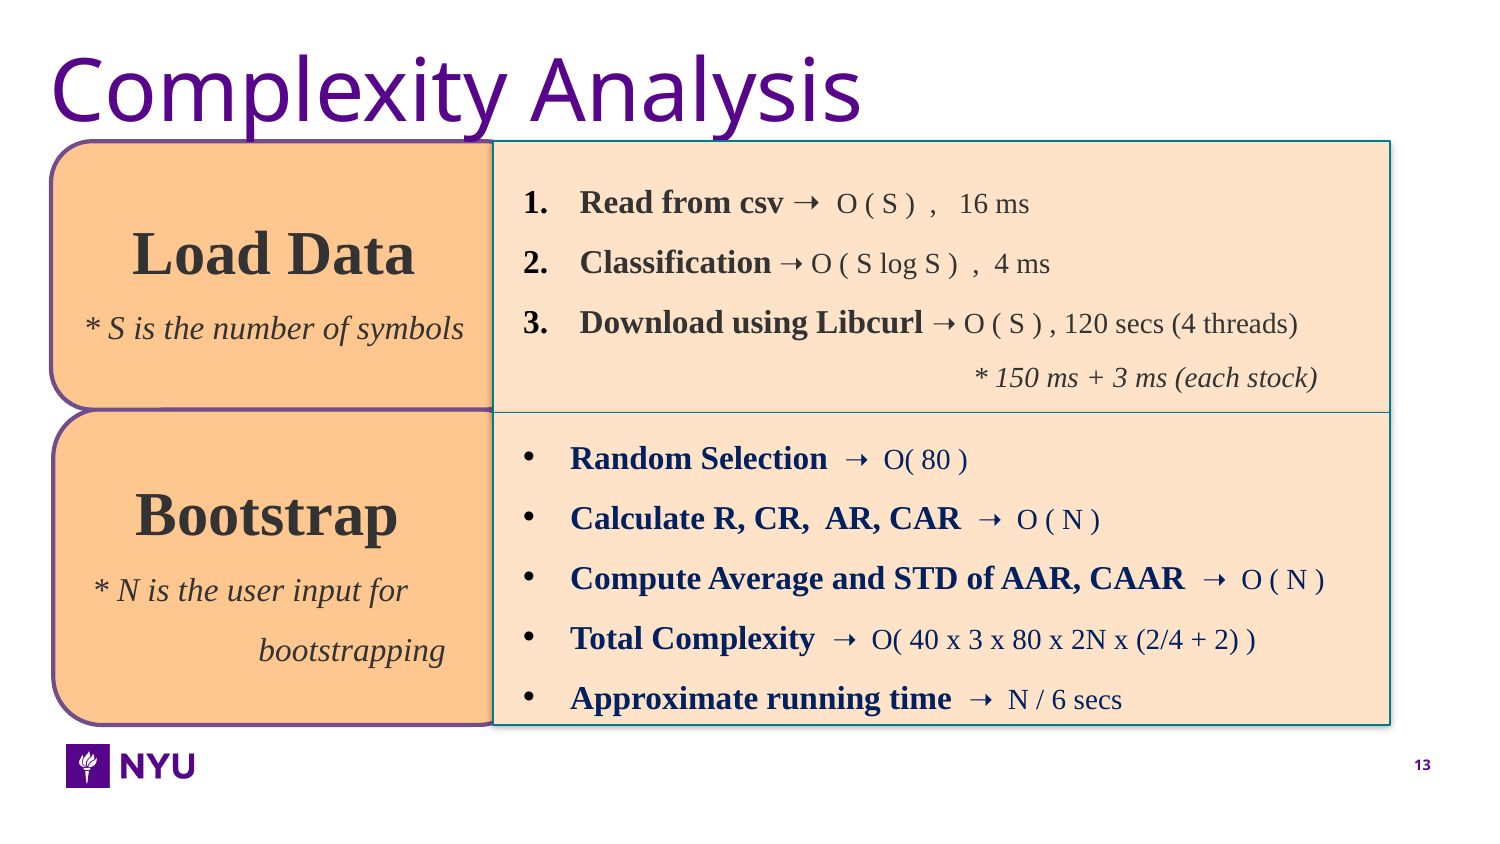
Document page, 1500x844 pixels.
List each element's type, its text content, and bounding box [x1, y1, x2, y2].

picture [66, 744, 195, 788]
text_box Random Selection ➝ O( 80 ) Calculate R, CR, AR, CAR ➝ O ( N ) Compute Average and STD of AAR, CAAR ➝ O ( N ) Total Complexity ➝ O( 40 x 3 x 80 x 2N x (2/4 + 2) ) Approximate running time ➝ N / 6 secs [493, 412, 1391, 725]
text_box Bootstrap * N is the user input for bootstrapping [51, 411, 488, 728]
text_box Read from csv ➝ O ( S ) , 16 ms Classification ➝ O ( S log S ) , 4 ms Download using Libcurl ➝ O ( S ) , 120 secs (4 threads) * 150 ms + 3 ms (each stock) [493, 141, 1391, 412]
title Complexity Analysis [34, 19, 1302, 114]
text_box Load Data * S is the number of symbols [48, 139, 492, 412]
